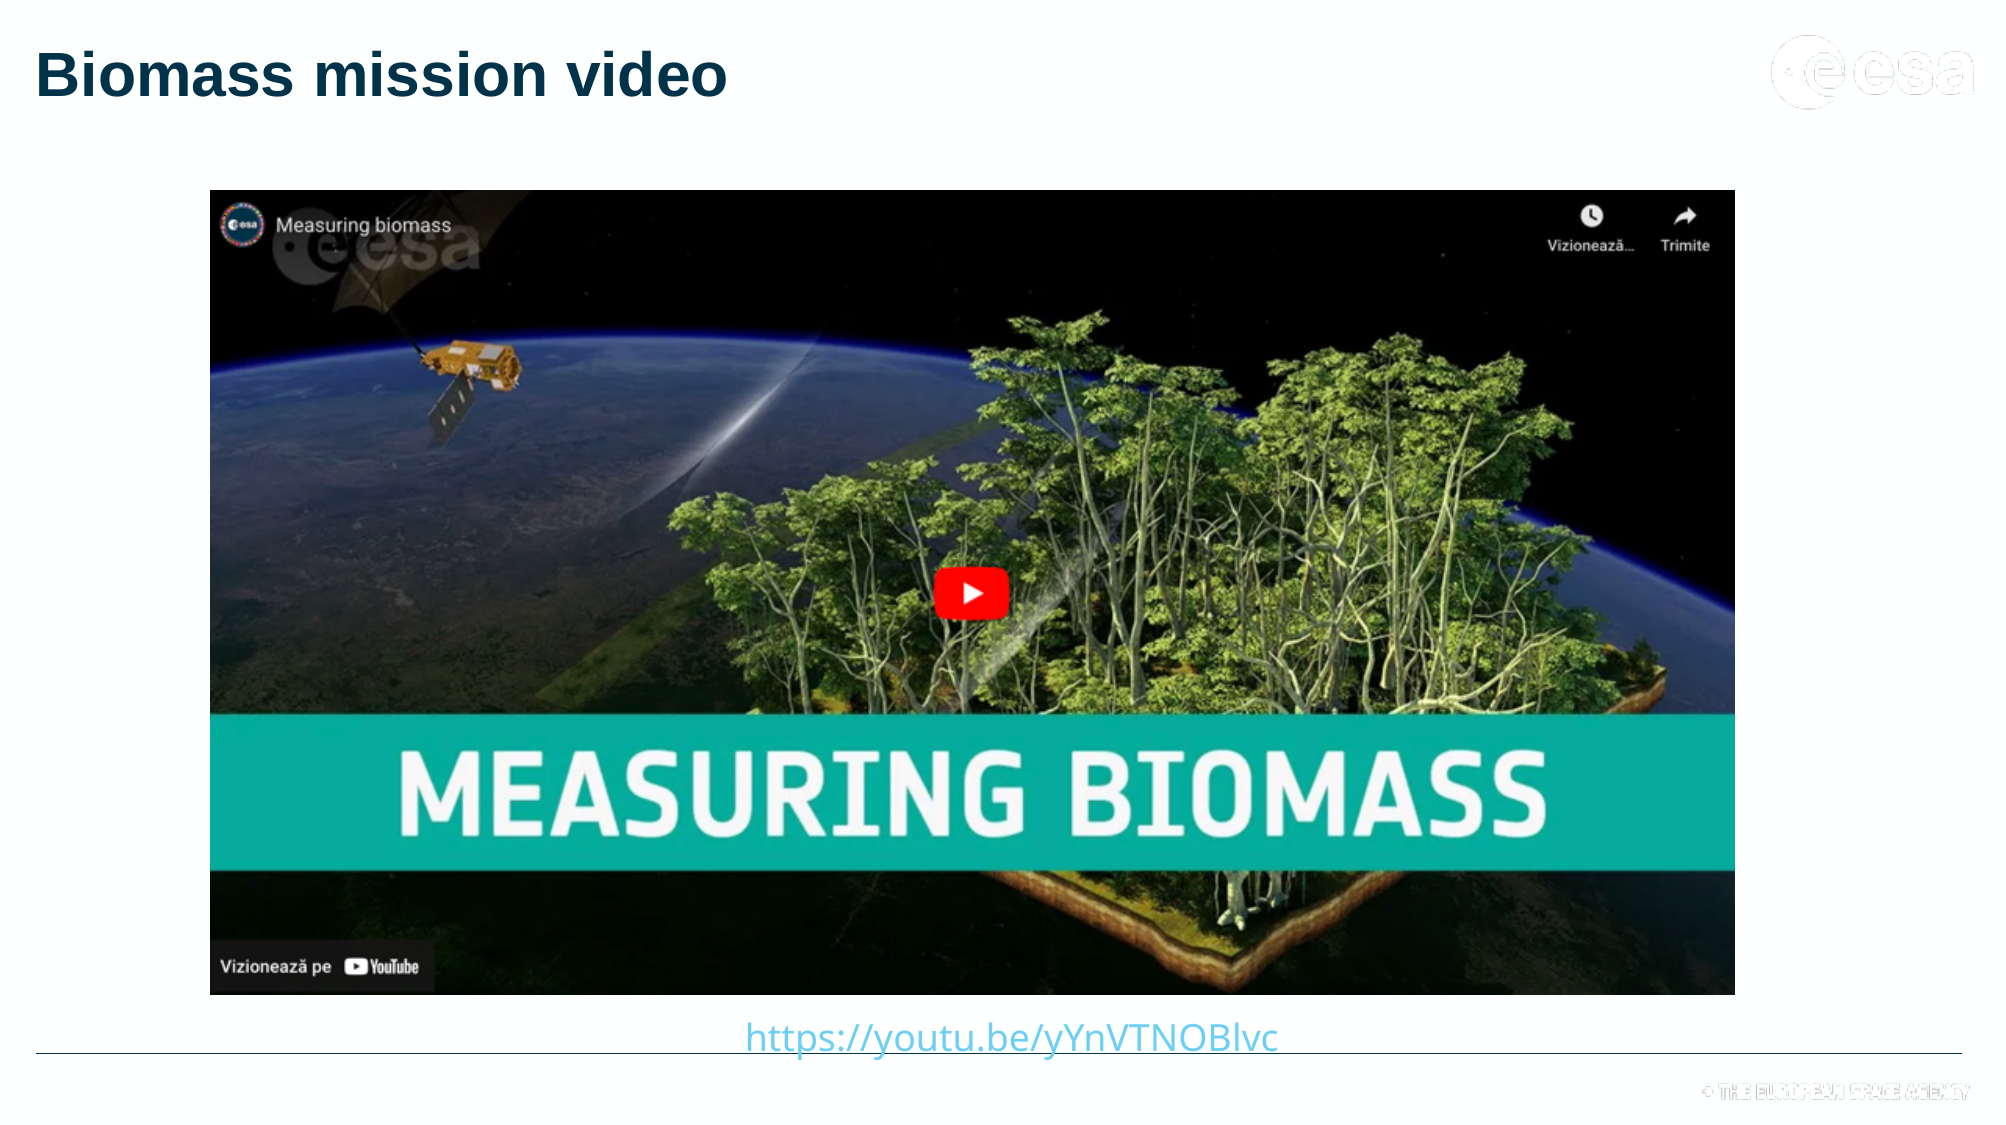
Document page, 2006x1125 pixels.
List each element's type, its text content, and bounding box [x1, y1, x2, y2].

title Biomass mission video [35, 25, 1699, 119]
text_box https://youtu.be/yYnVTNOBlvc [730, 1006, 1735, 1073]
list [209, 190, 1735, 995]
